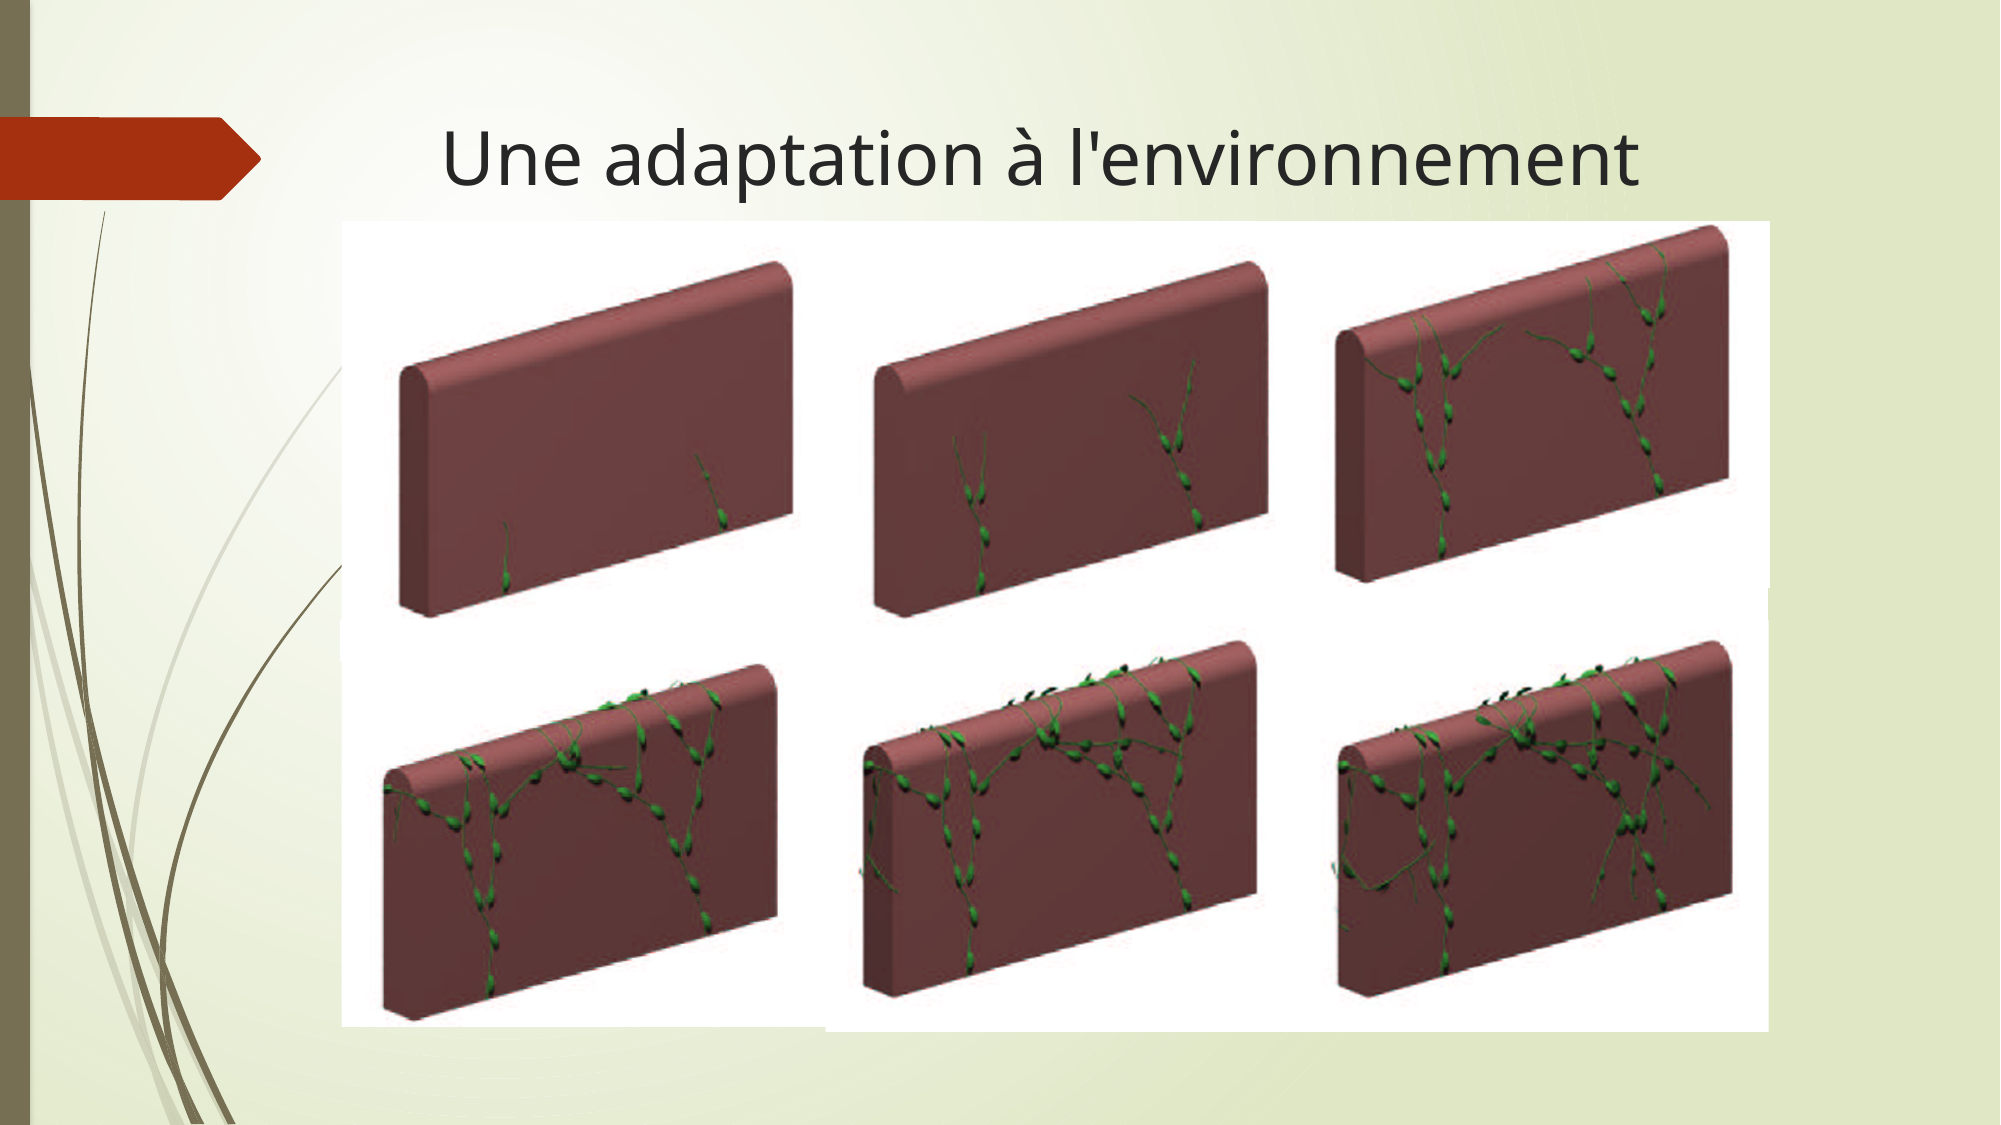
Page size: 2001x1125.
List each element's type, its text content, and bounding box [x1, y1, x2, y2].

title Une adaptation à l'environnement [425, 102, 1888, 313]
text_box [341, 221, 1771, 1033]
